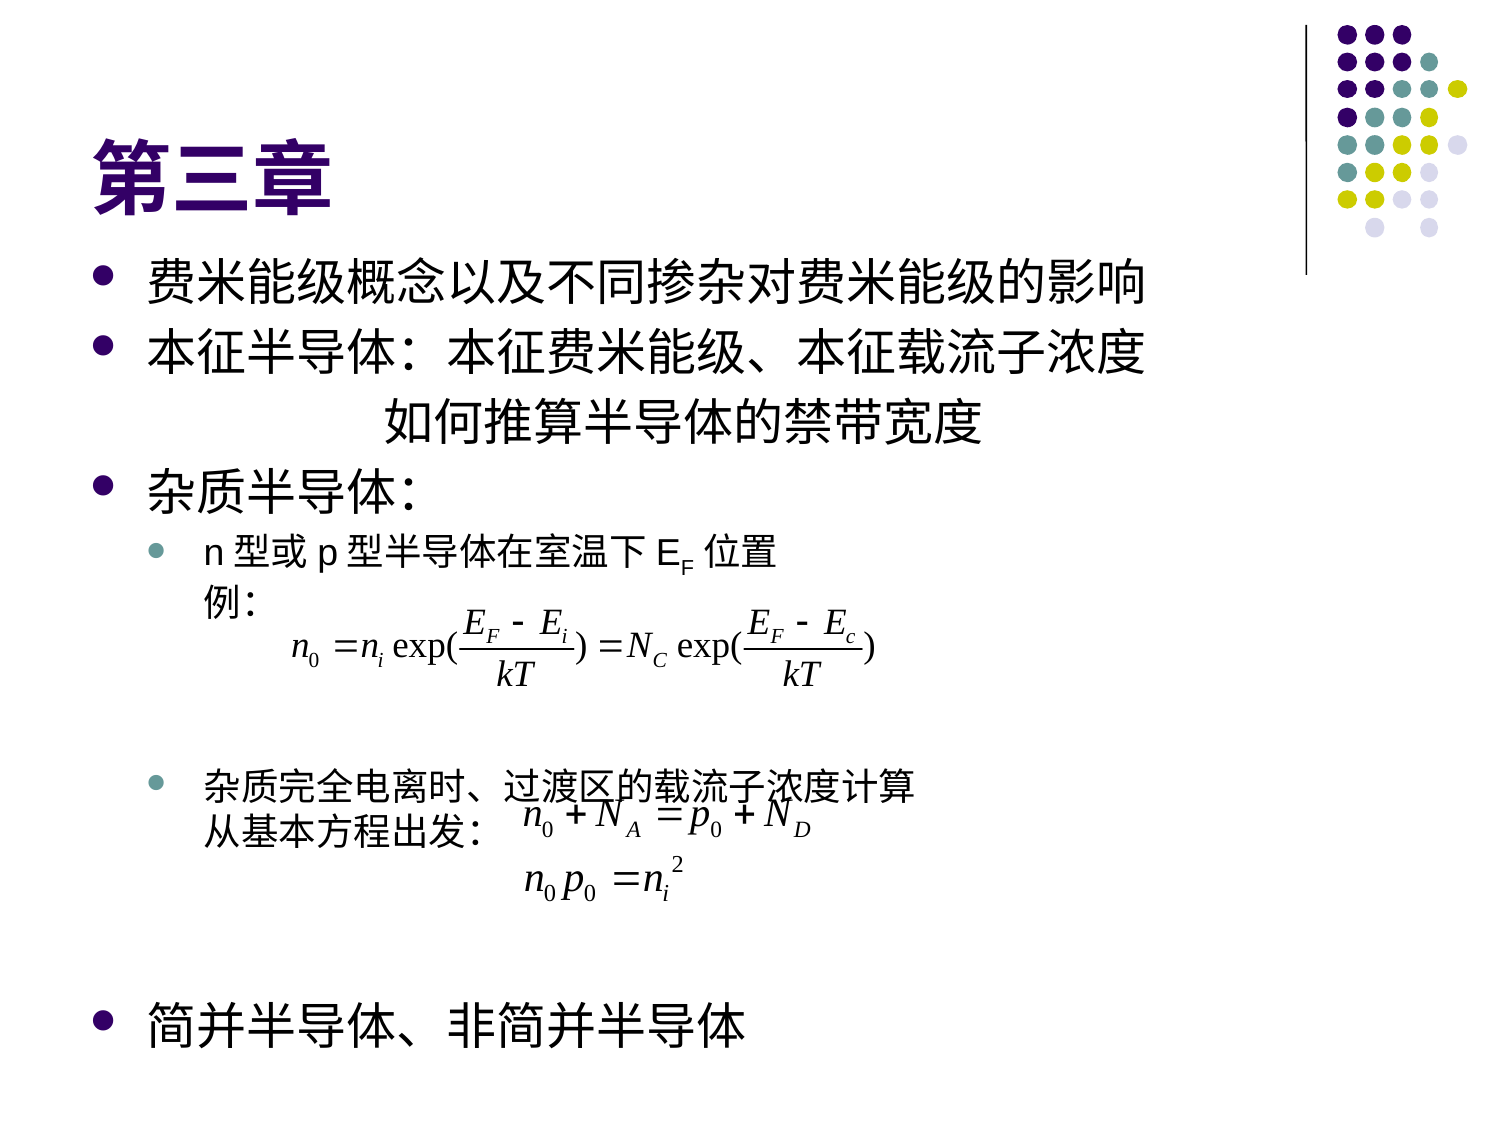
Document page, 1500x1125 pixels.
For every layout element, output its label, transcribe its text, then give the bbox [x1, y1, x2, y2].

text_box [516, 785, 820, 848]
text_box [517, 845, 694, 913]
list 费米能级概念以及不同掺杂对费米能级的影响 本征半导体：本征费米能级、本征载流子浓度 如何推算半导体的禁带宽度 杂质半导体： n型或p型半导体在室温下EF位置 例： 杂质完全电离时、过渡区的载流子浓度计算 从基本方程出发： 简并半导体、非简并半导体 [75, 243, 1425, 1006]
title 第三章 [75, 20, 1313, 233]
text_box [285, 598, 883, 696]
